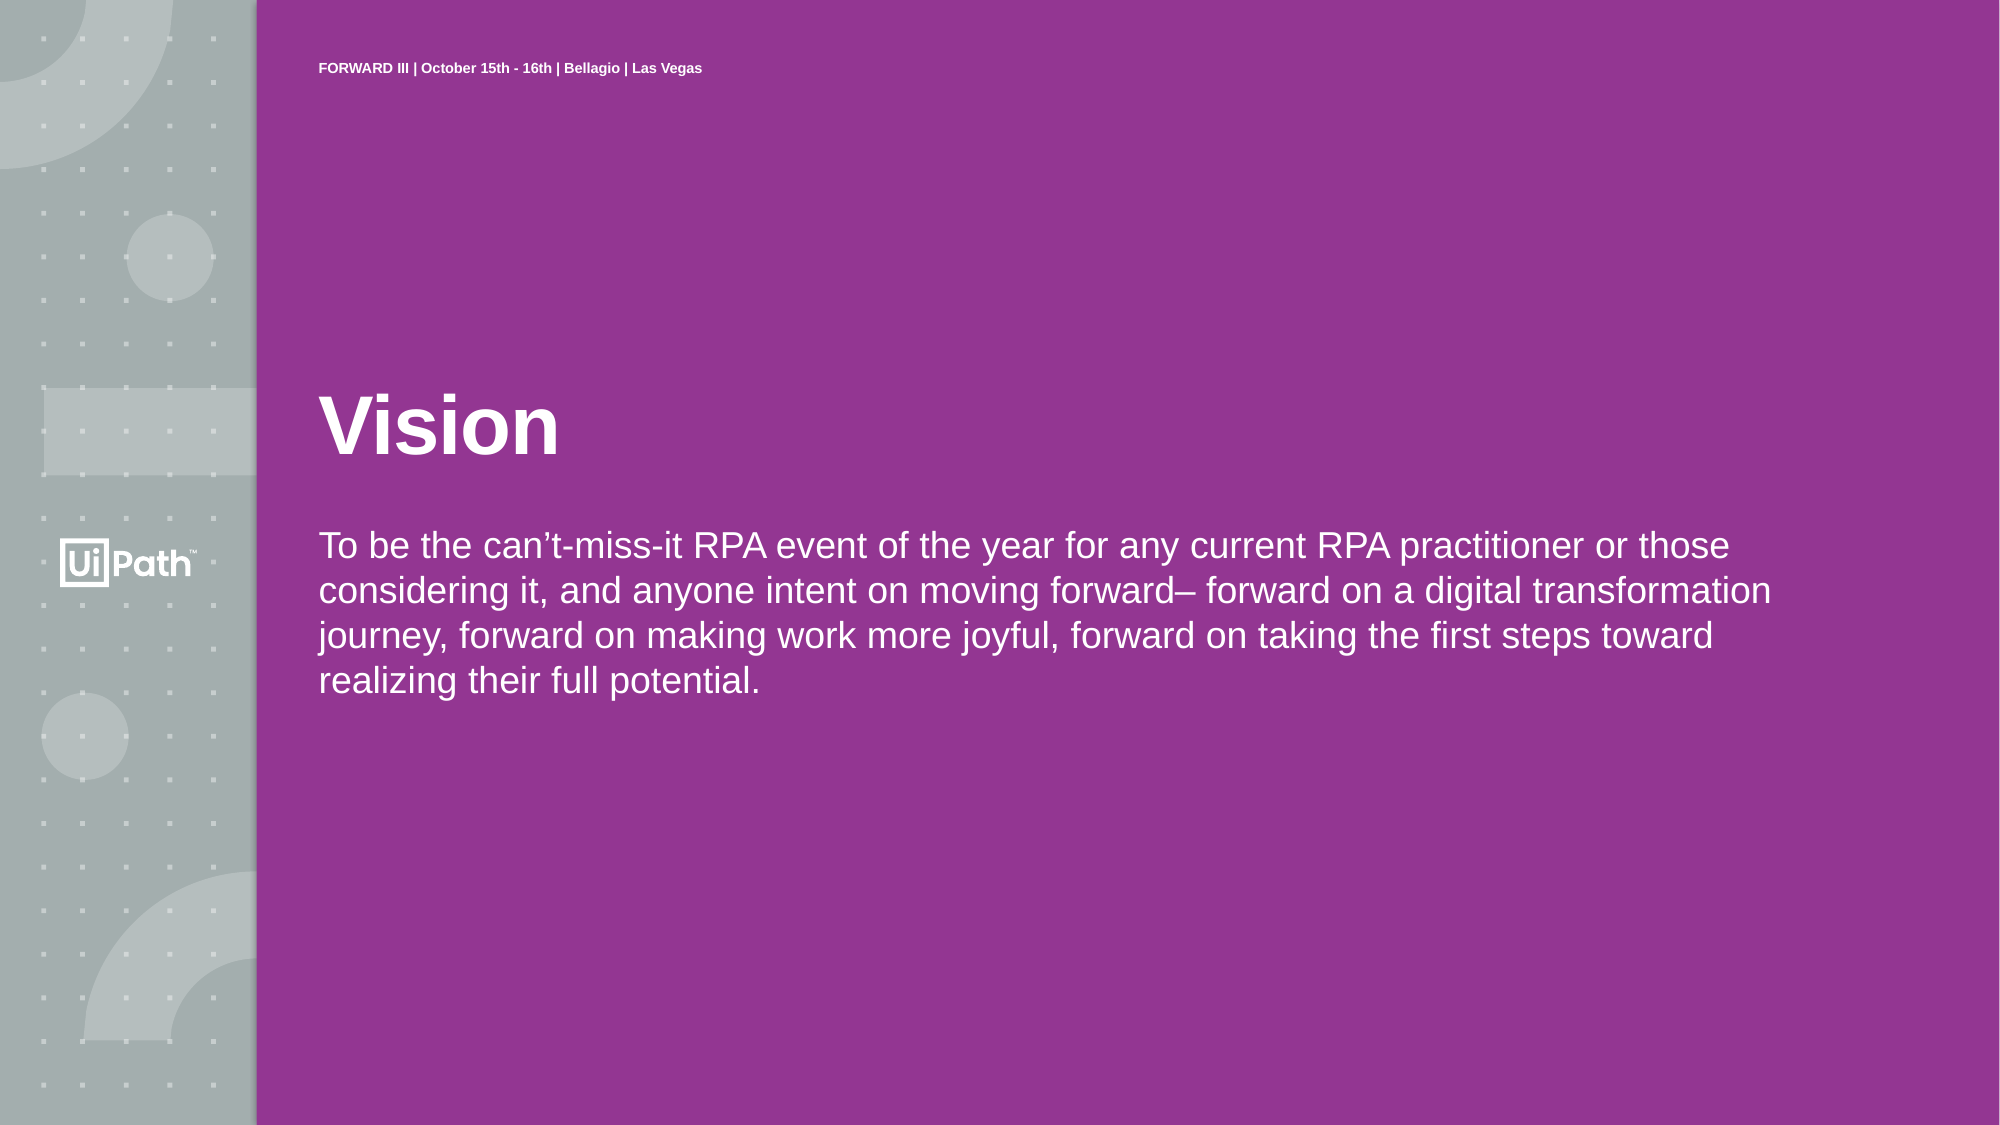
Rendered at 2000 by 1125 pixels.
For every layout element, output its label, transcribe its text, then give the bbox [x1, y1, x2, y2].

text_box Vision [318, 386, 1937, 537]
list FORWARD III | October 15th - 16th | Bellagio | Las Vegas [318, 58, 962, 111]
text_box To be the can’t-miss-it RPA event of the year for any current RPA practitioner or those considering it, and anyone intent on moving forward– forward on a digital transformation journey, forward on making work more joyful, forward on taking the first steps toward realizing their full potential. [318, 521, 1847, 1027]
text_box [256, 0, 2000, 1125]
